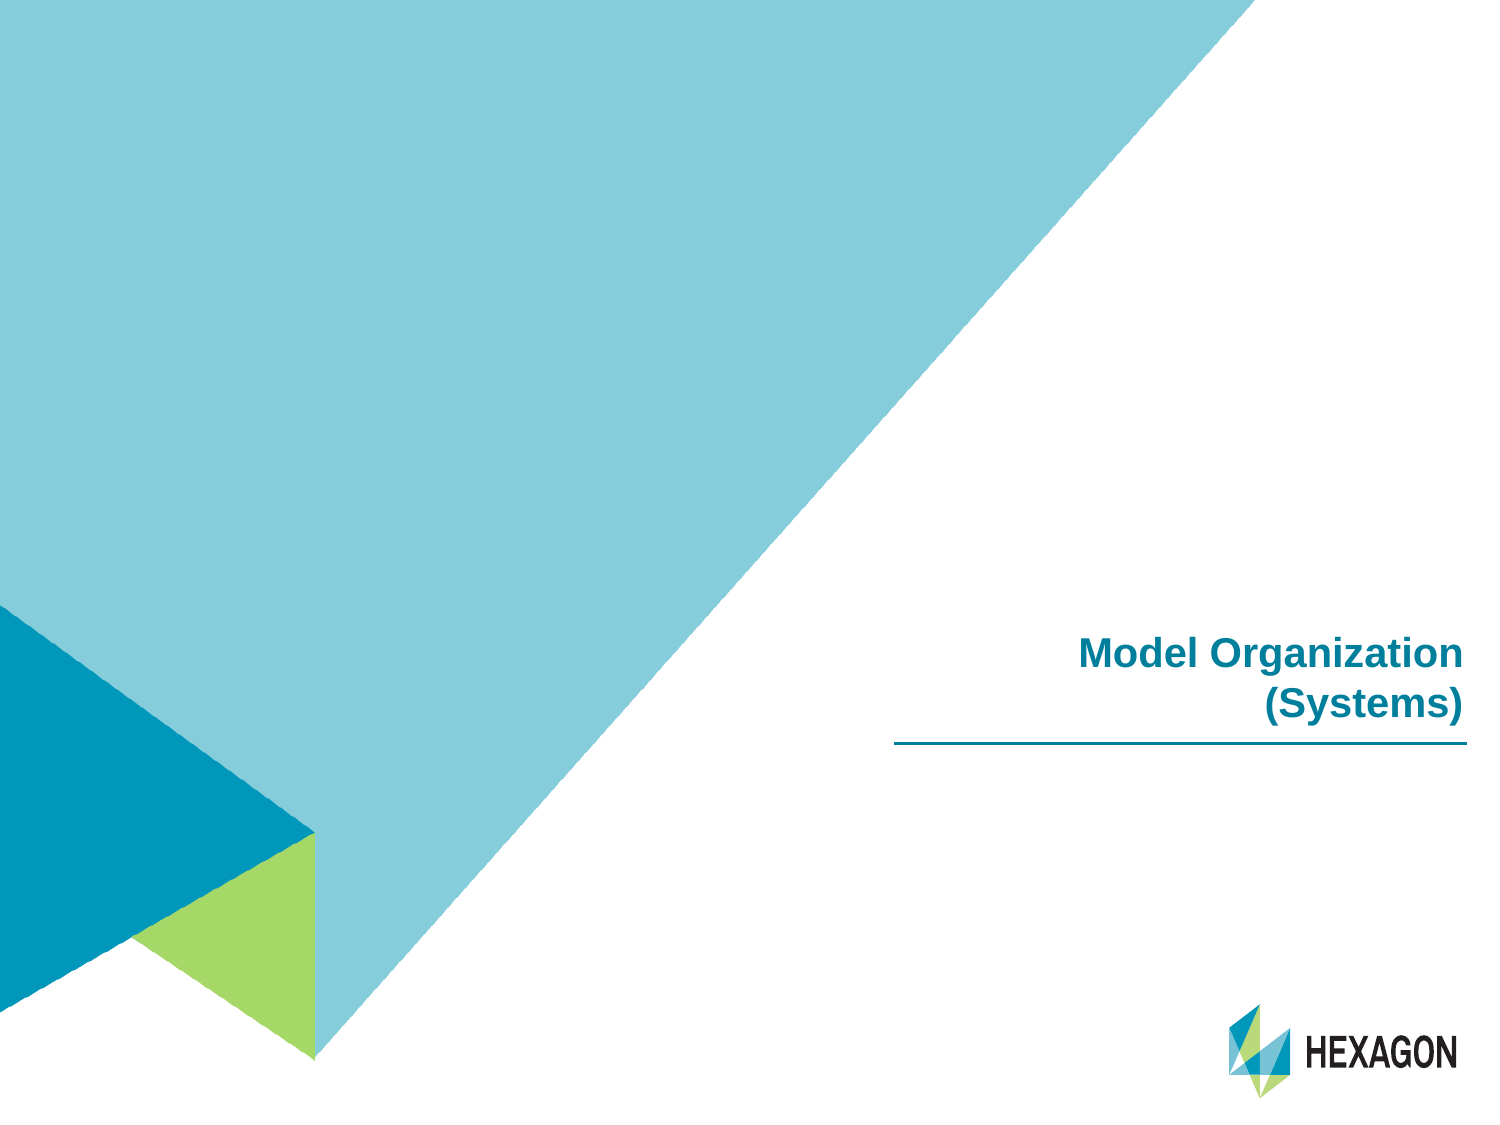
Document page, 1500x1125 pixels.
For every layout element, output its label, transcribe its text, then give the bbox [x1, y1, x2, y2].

title Model Organization (Systems) [879, 646, 1479, 733]
picture [0, 0, 1500, 1125]
